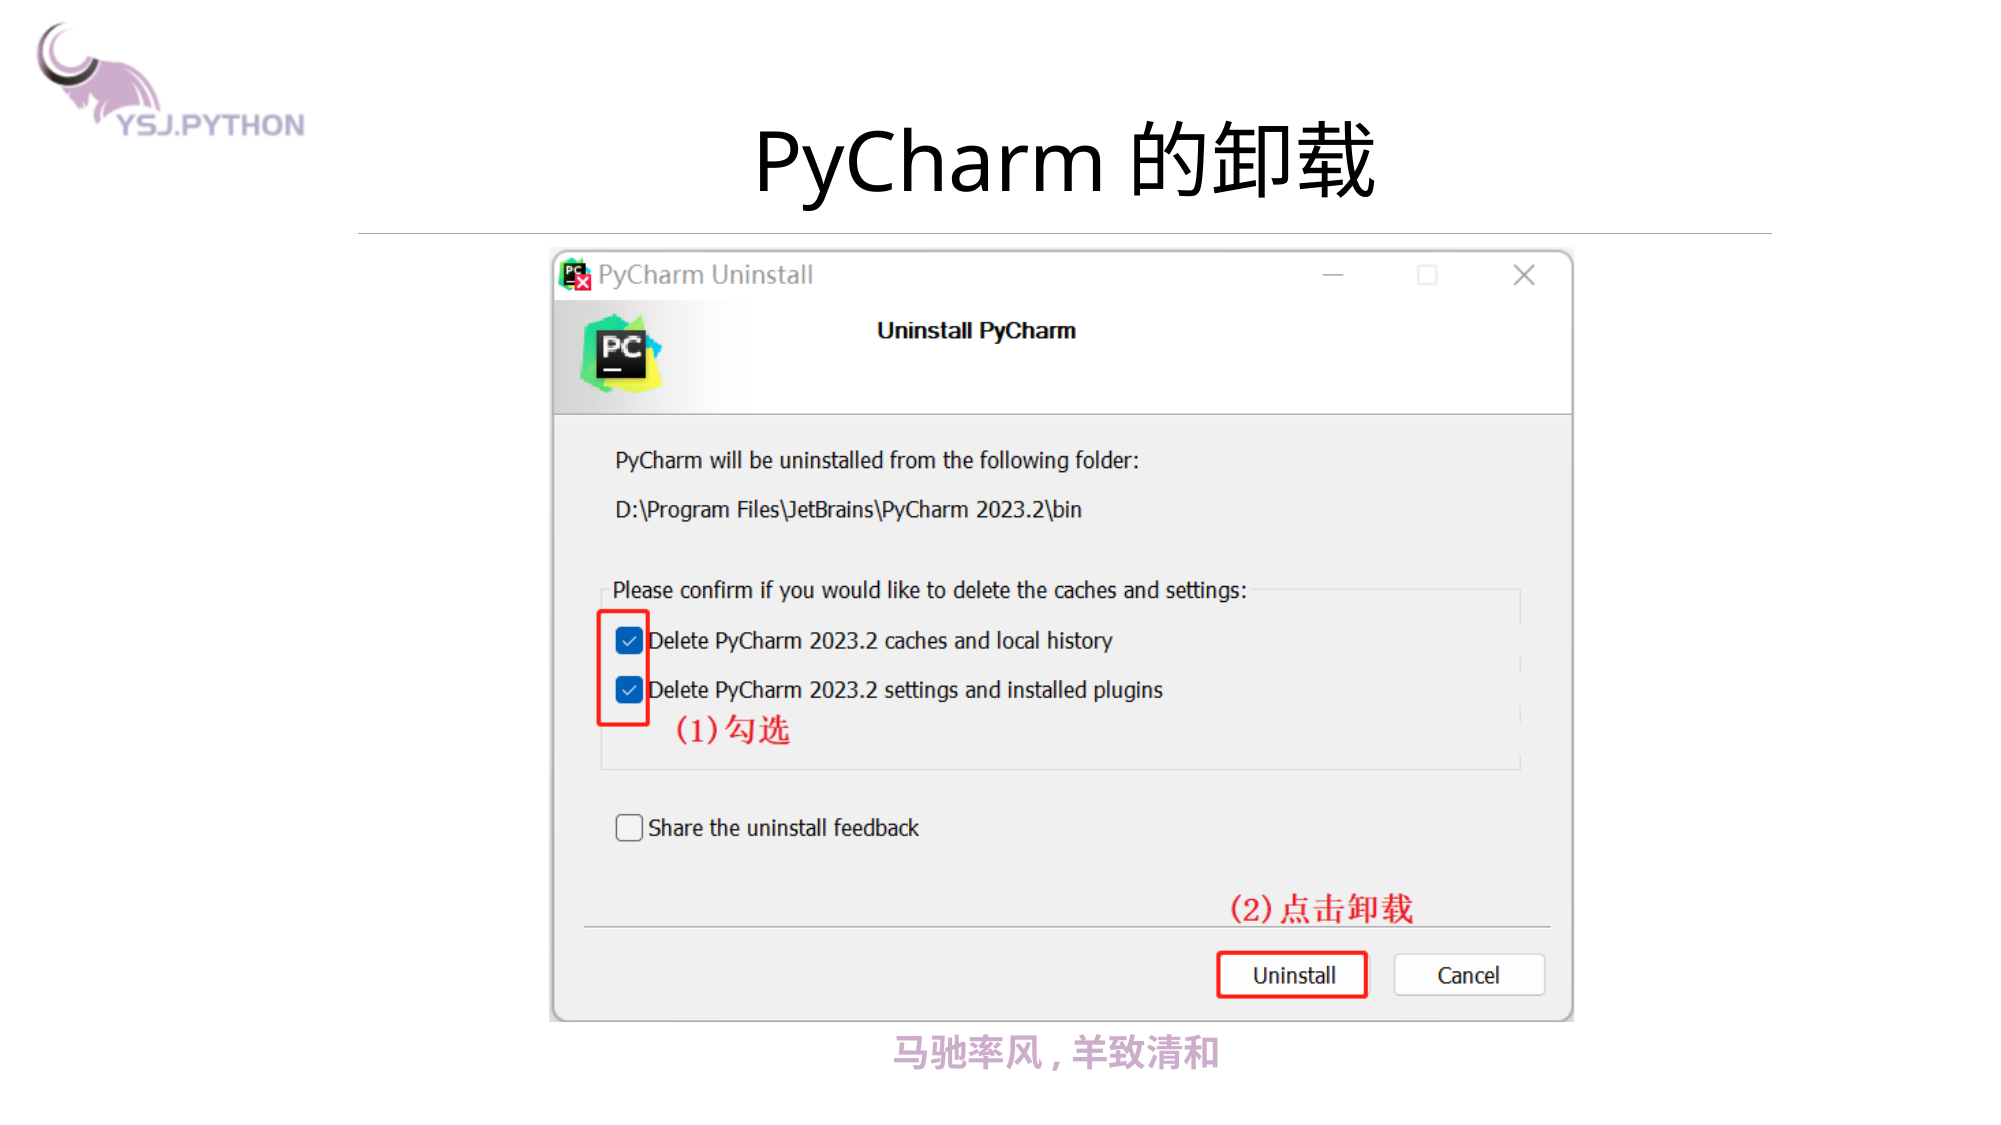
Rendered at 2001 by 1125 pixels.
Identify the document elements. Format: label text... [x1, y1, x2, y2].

picture [0, 0, 346, 159]
text_box 马驰率风,羊致清和 [877, 1022, 1305, 1082]
text_box PyCharm的卸载 [737, 100, 1393, 216]
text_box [549, 247, 1577, 1022]
